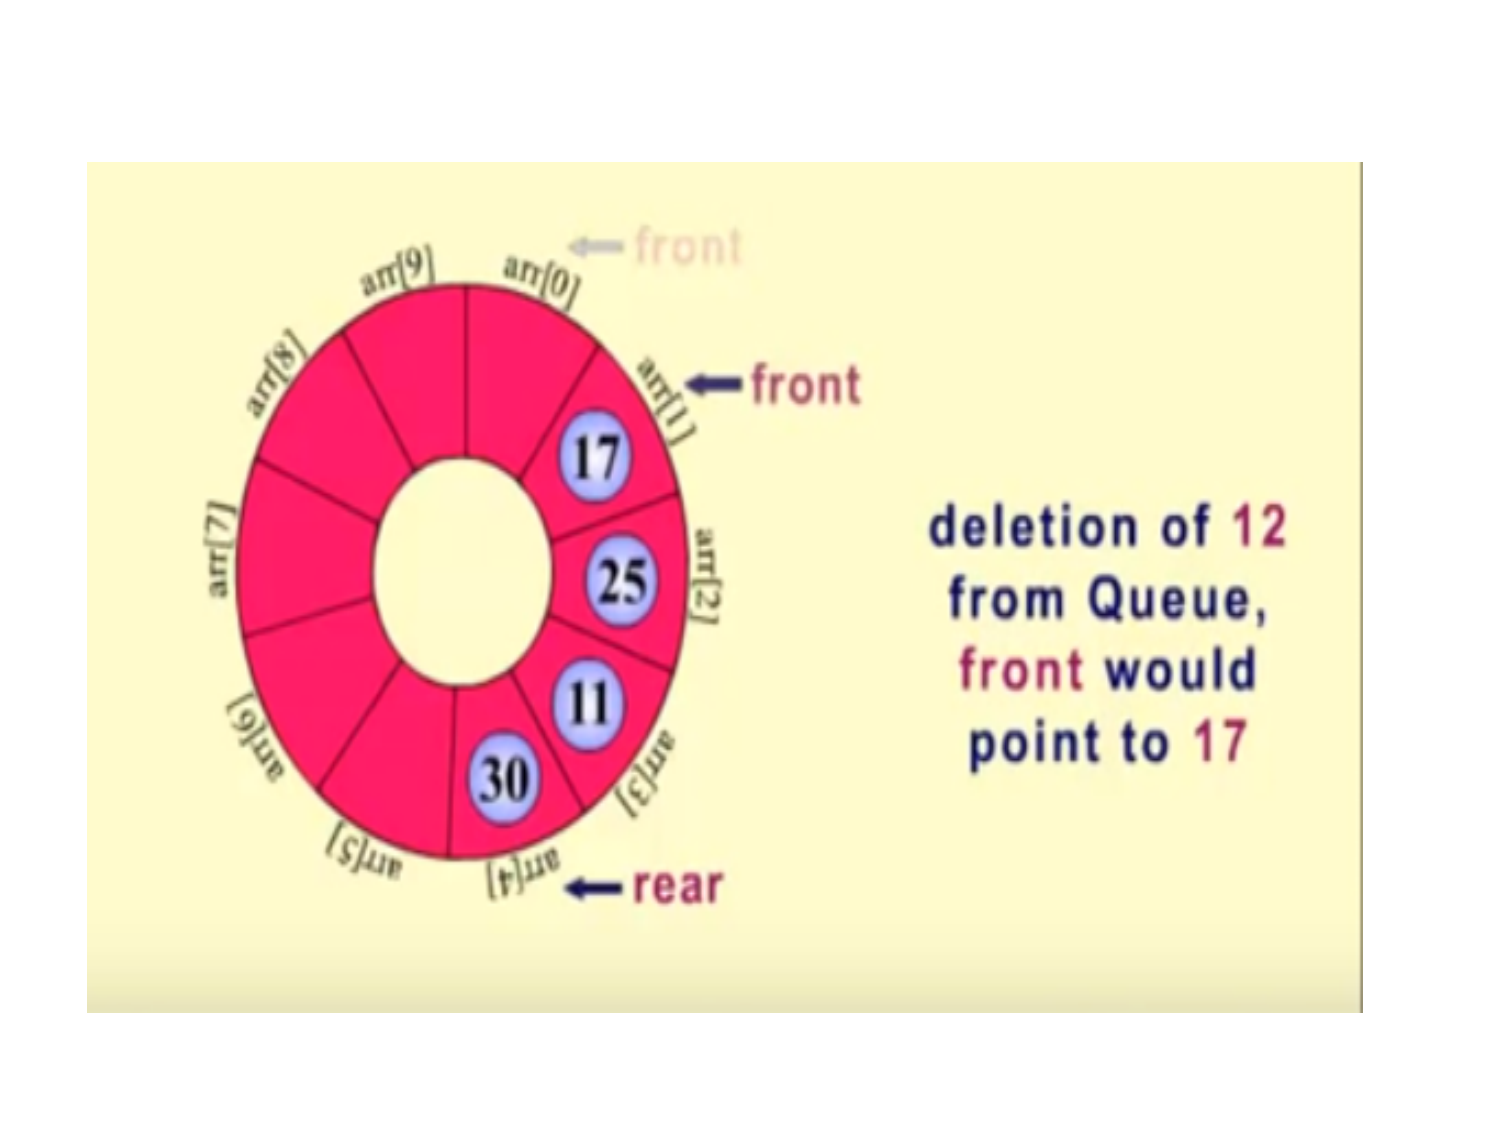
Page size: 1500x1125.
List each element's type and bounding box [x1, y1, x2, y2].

picture [87, 162, 1363, 1013]
